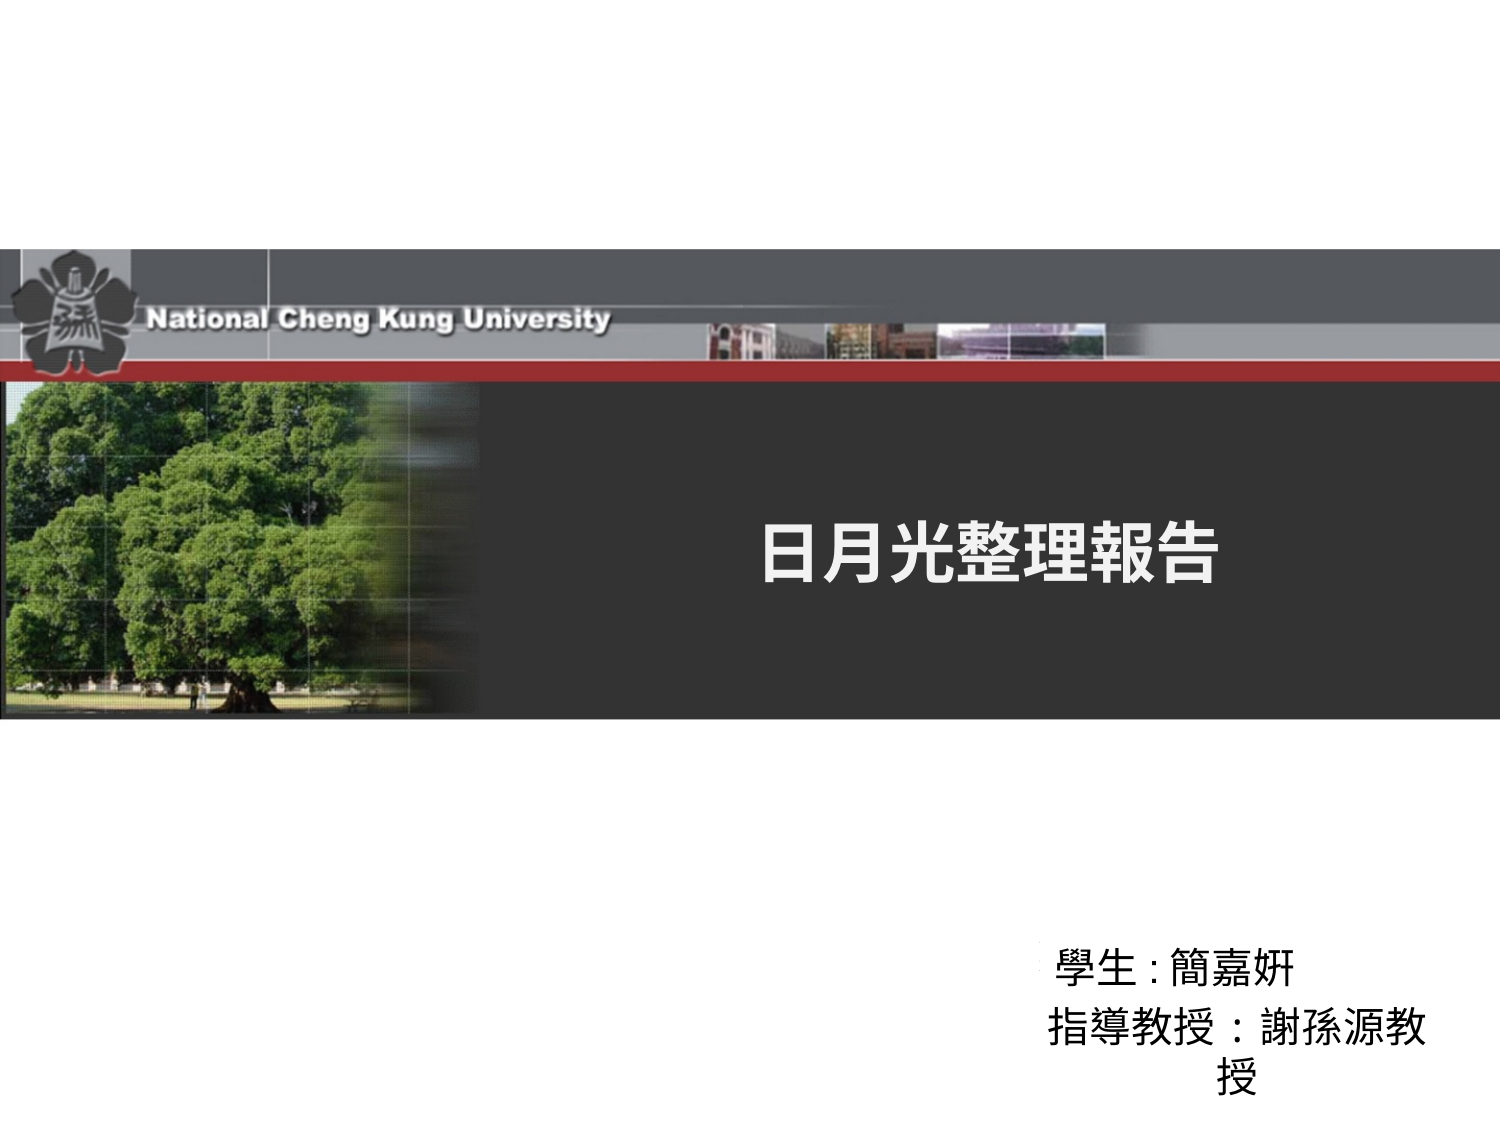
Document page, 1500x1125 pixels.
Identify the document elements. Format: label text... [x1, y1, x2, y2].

title 日月光整理報告 [478, 385, 1500, 717]
text_box 指導教授:謝孫源教授 [1014, 1004, 1460, 1099]
text_box 學生:簡嘉姸 [1040, 934, 1483, 1000]
picture [0, 0, 1500, 1125]
